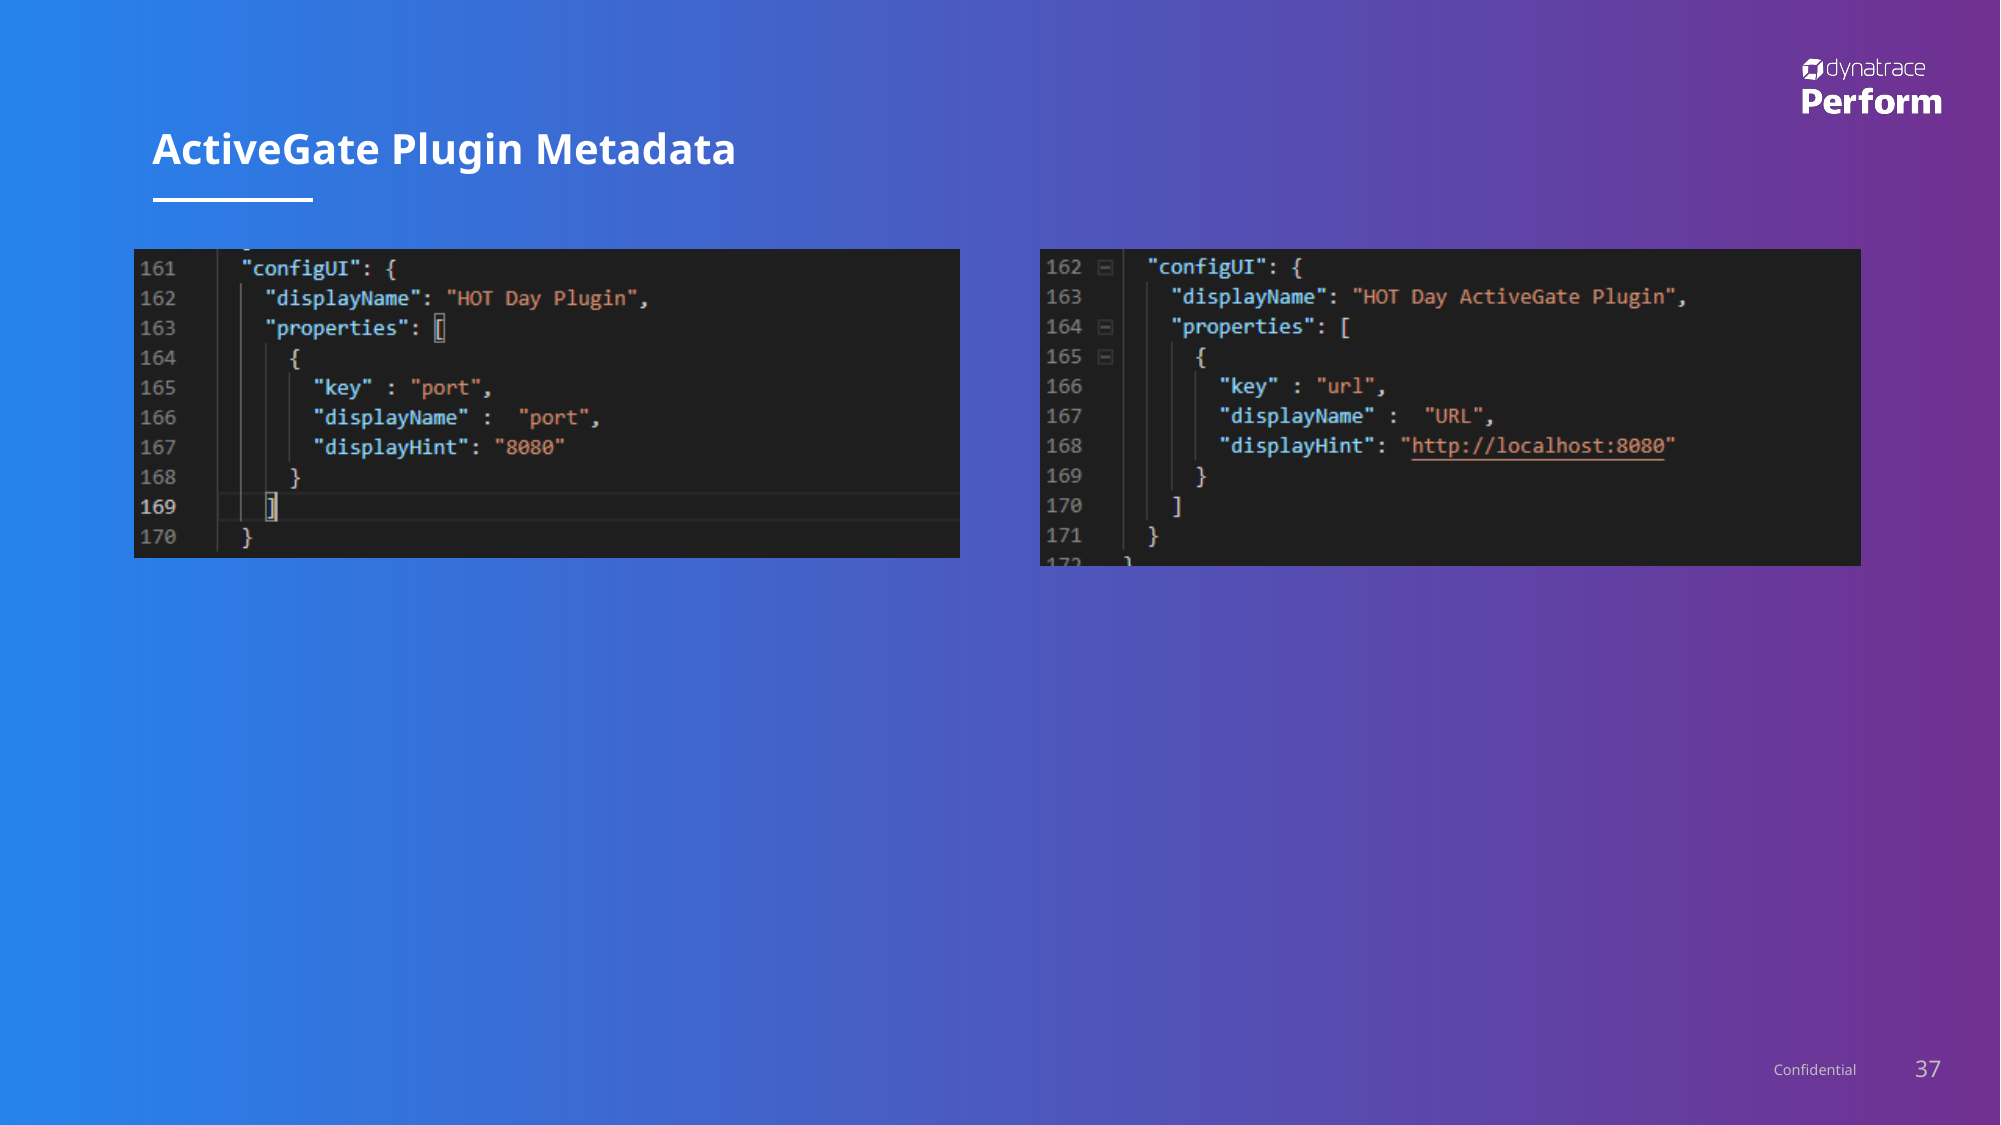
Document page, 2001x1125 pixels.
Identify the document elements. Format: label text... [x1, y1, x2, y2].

title ActiveGate Plugin Metadata [137, 59, 1863, 181]
picture [134, 249, 960, 558]
picture [1040, 249, 1861, 566]
picture [1797, 51, 1945, 125]
